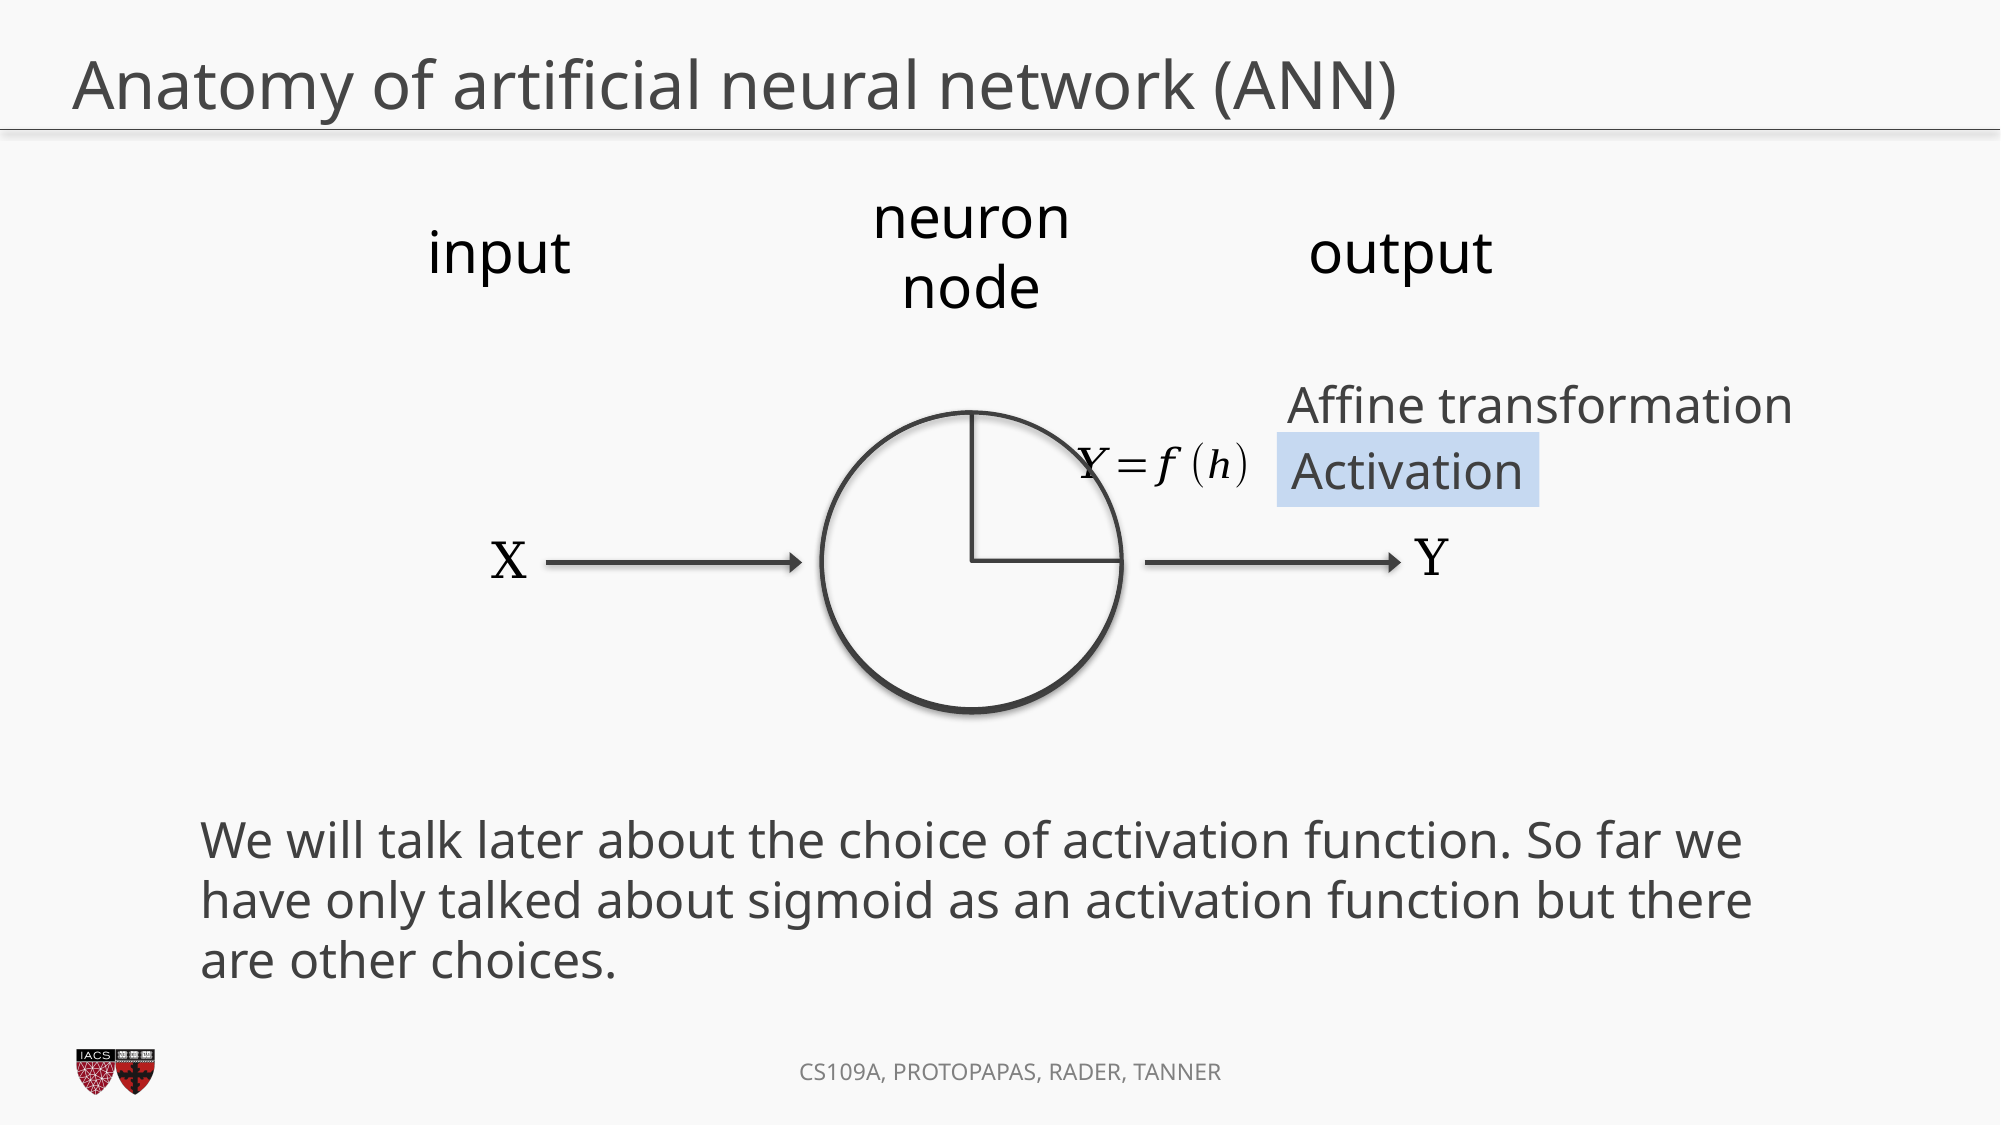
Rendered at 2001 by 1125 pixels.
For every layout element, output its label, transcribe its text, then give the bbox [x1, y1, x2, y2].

title Anatomy of artificial neural network (ANN) [57, 35, 1943, 162]
text_box [820, 411, 1123, 714]
picture [75, 1049, 155, 1095]
text_box Y [1401, 517, 1447, 593]
text_box X [477, 520, 523, 596]
text_box Affine transformation [1272, 366, 1810, 442]
text_box input [413, 207, 587, 293]
text_box neuron node [857, 172, 1086, 328]
text_box We will talk later about the choice of activation function. So far we have only talked about sigmoid as an activation function but there are other choices. [185, 801, 1828, 997]
text_box output [1293, 207, 1509, 293]
text_box Activation [1276, 432, 1540, 507]
